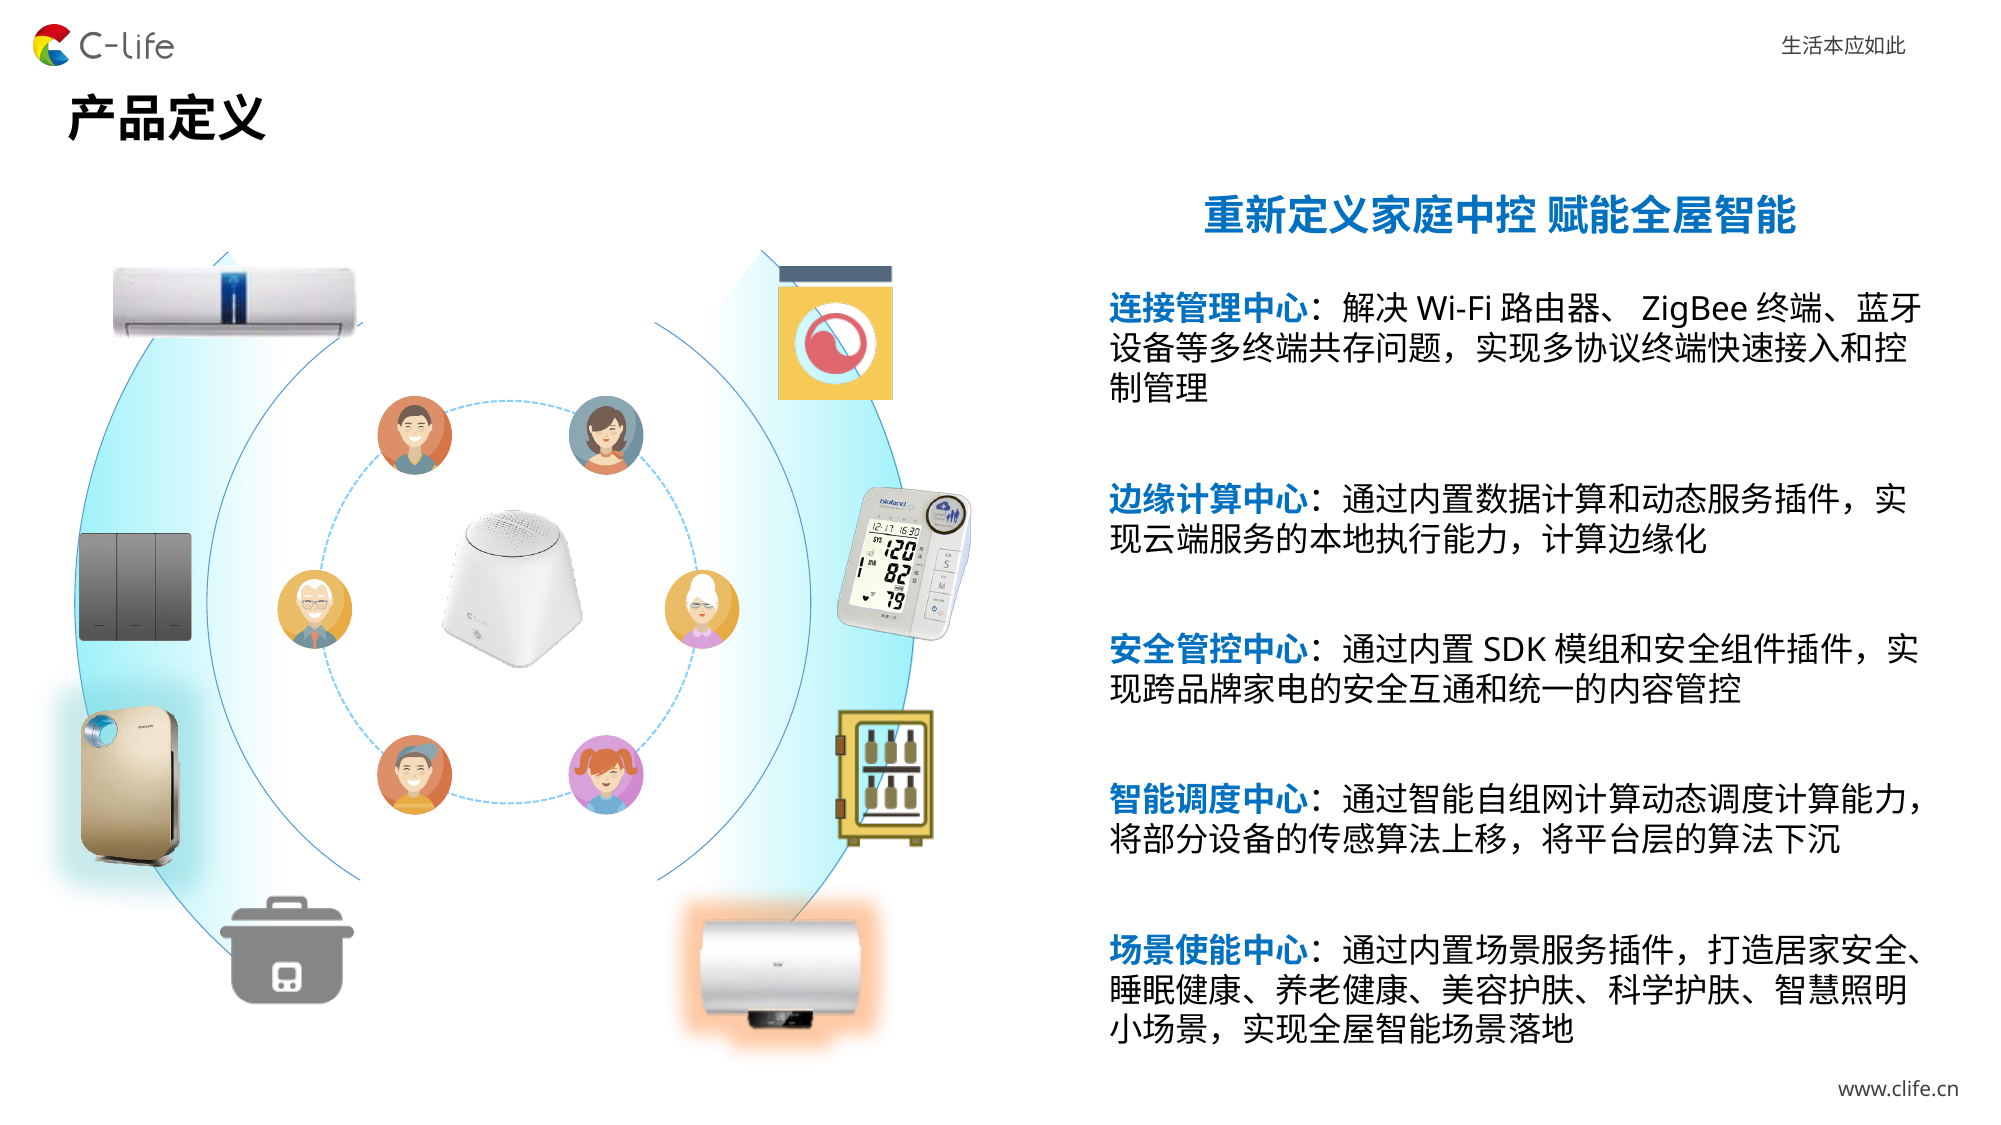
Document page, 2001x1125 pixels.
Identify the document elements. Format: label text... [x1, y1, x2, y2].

text_box 智能调度中心：通过智能自组网计算动态调度计算能力，将部分设备的传感算法上移，将平台层的算法下沉 [1094, 771, 1946, 866]
picture [113, 266, 357, 338]
picture [33, 24, 174, 66]
text_box 安全管控中心：通过内置SDK模组和安全组件插件，实现跨品牌家电的安全互通和统一的内容管控 [1094, 620, 1944, 716]
picture [768, 266, 903, 400]
text_box 场景使能中心：通过内置场景服务插件，打造居家安全、睡眠健康、养老健康、美容护肤、科学护肤、智慧照明小场景，实现全屋智能场景落地 [1094, 921, 1941, 1056]
text_box 连接管理中心：解决Wi-Fi路由器、ZigBee终端、蓝牙设备等多终端共存问题，实现多协议终端快速接入和控制管理 [1094, 279, 1946, 415]
text_box 边缘计算中心：通过内置数据计算和动态服务插件，实现云端服务的本地执行能力，计算边缘化 [1094, 470, 1949, 565]
picture [423, 498, 602, 676]
picture [16, 686, 354, 1017]
picture [806, 700, 963, 857]
picture [837, 487, 980, 641]
text_box 重新定义家庭中控 赋能全屋智能 [1186, 181, 1852, 247]
picture [689, 907, 872, 1043]
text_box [74, 143, 943, 1062]
text_box 产品定义 [53, 60, 990, 154]
picture [79, 533, 192, 641]
